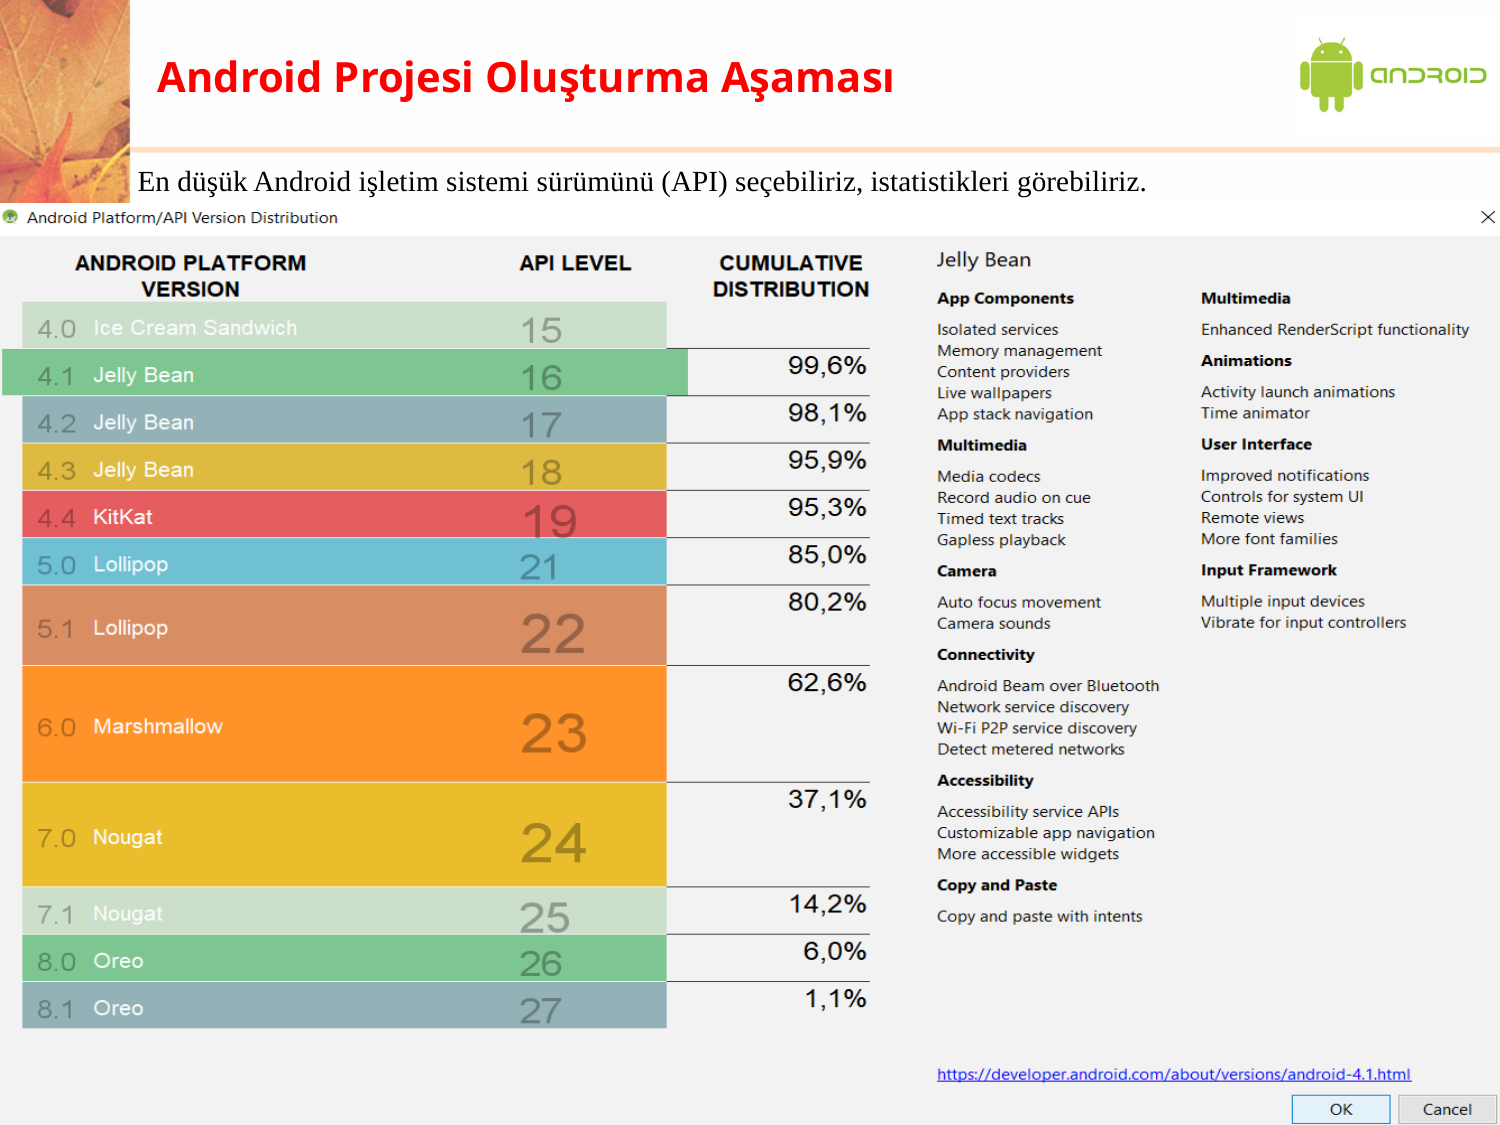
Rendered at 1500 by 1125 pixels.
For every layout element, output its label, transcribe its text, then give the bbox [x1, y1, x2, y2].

text_box En düşük Android işletim sistemi sürümünü (API) seçebiliriz, istatistikleri görebiliriz. [123, 155, 1500, 203]
text_box Android Projesi Oluşturma Aşaması [142, 43, 1247, 109]
picture [0, 0, 1500, 1125]
